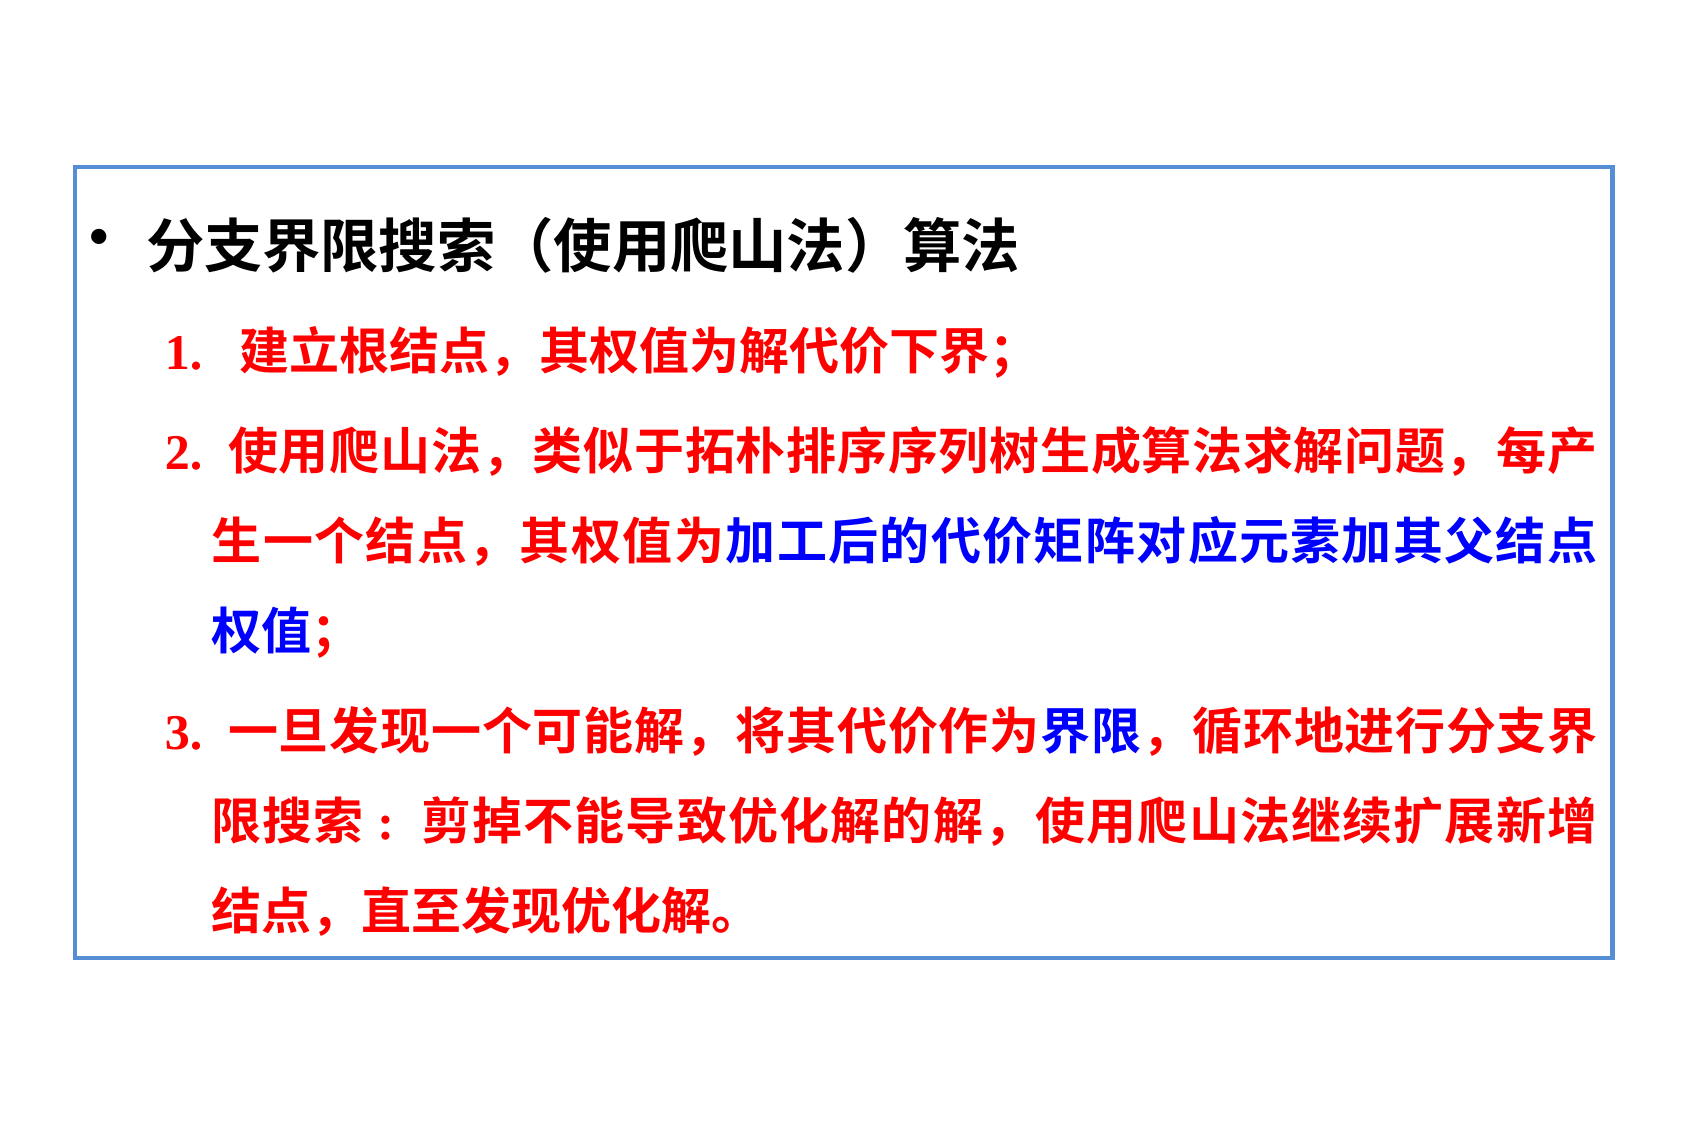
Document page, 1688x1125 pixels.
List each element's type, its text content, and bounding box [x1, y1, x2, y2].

text_box 分支界限搜索（使用爬山法）算法 1. 建立根结点，其权值为解代价下界； 2. 使用爬山法，类似于拓朴排序序列树生成算法求解问题，每产生一个结点，其权值为加工后的代价矩阵对应元素加其父结点权值； 3. 一旦发现一个可能解，将其代价作为界限，循环地进行分支界限搜索: 剪掉不能导致优化解的解，使用爬山法继续扩展新增结点，直至发现优化解。 [75, 166, 1613, 959]
